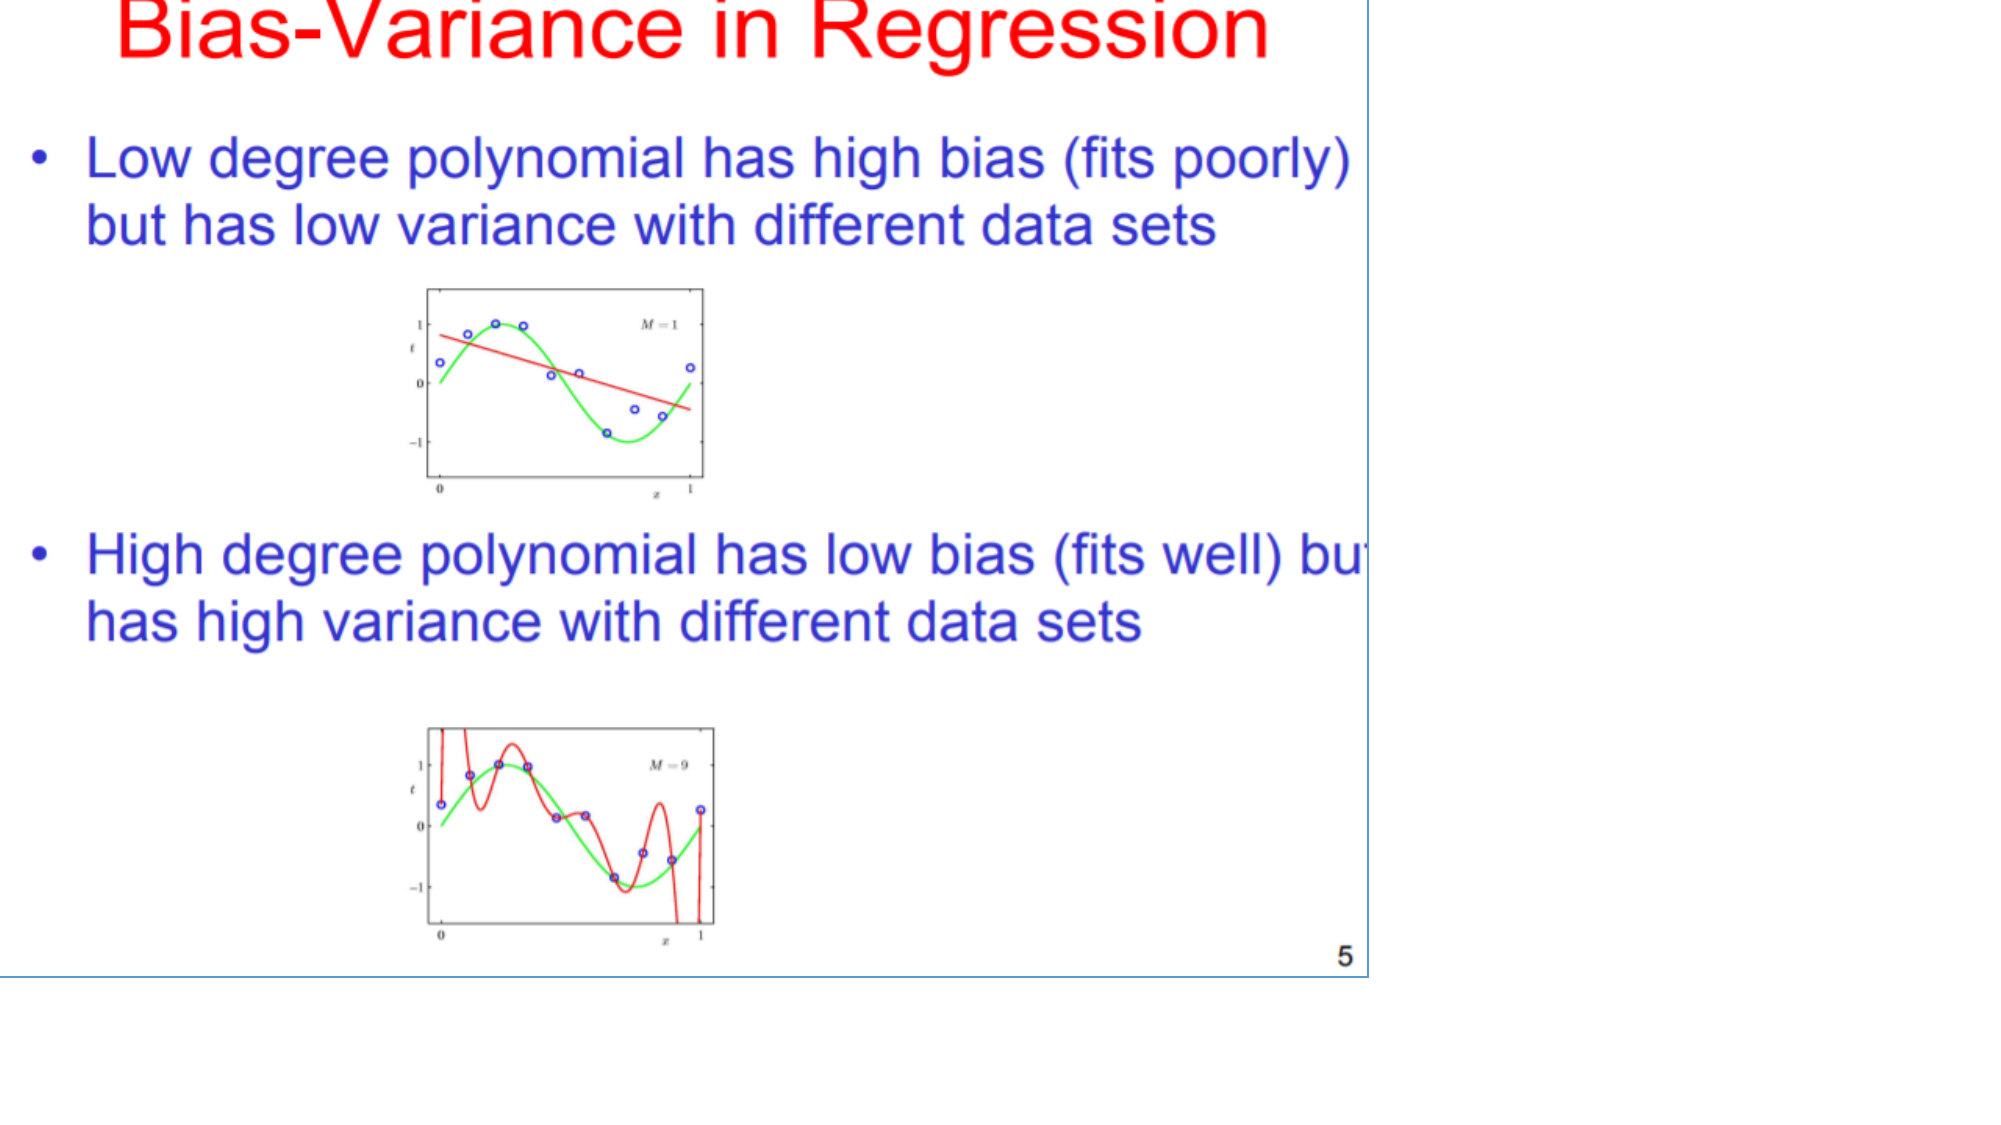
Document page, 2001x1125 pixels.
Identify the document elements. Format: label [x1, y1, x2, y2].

picture [0, 0, 1368, 976]
